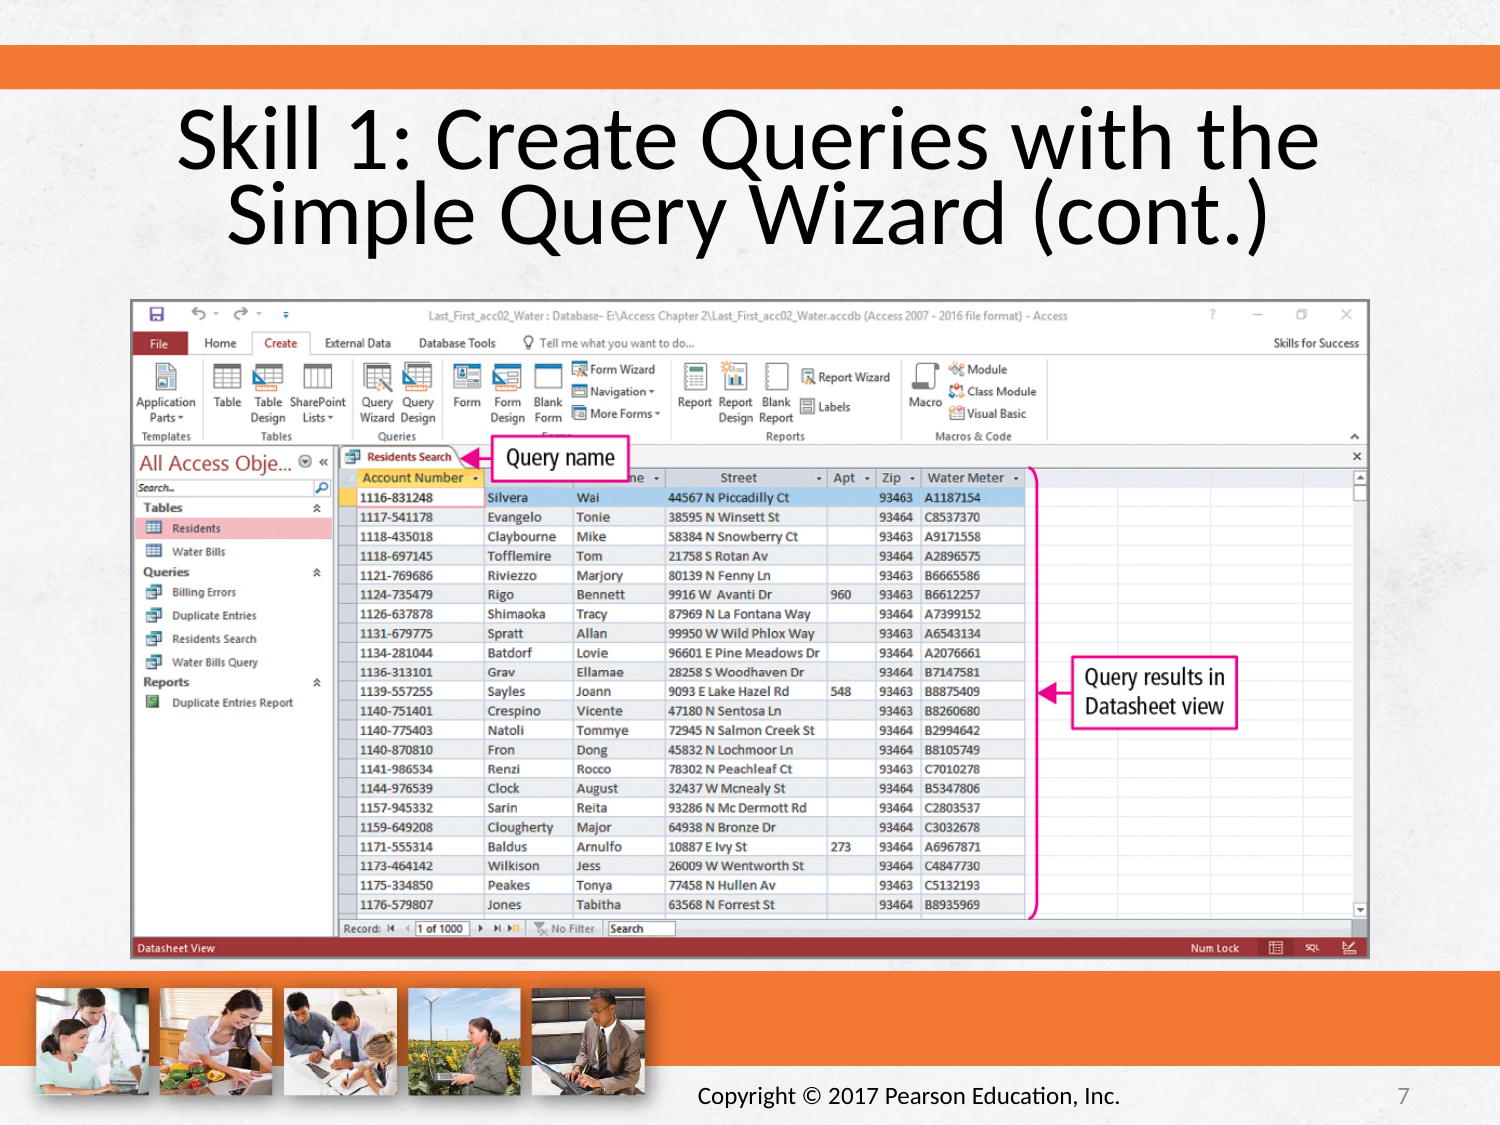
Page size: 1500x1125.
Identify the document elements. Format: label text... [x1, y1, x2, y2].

picture [0, 0, 1500, 1125]
footer Copyright © 2017 Pearson Education, Inc. [650, 1065, 1074, 1125]
slide_number 7 [1074, 1065, 1425, 1125]
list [130, 299, 1370, 961]
title Skill 1: Create Queries with the Simple Query Wizard (cont.) [99, 99, 1401, 276]
